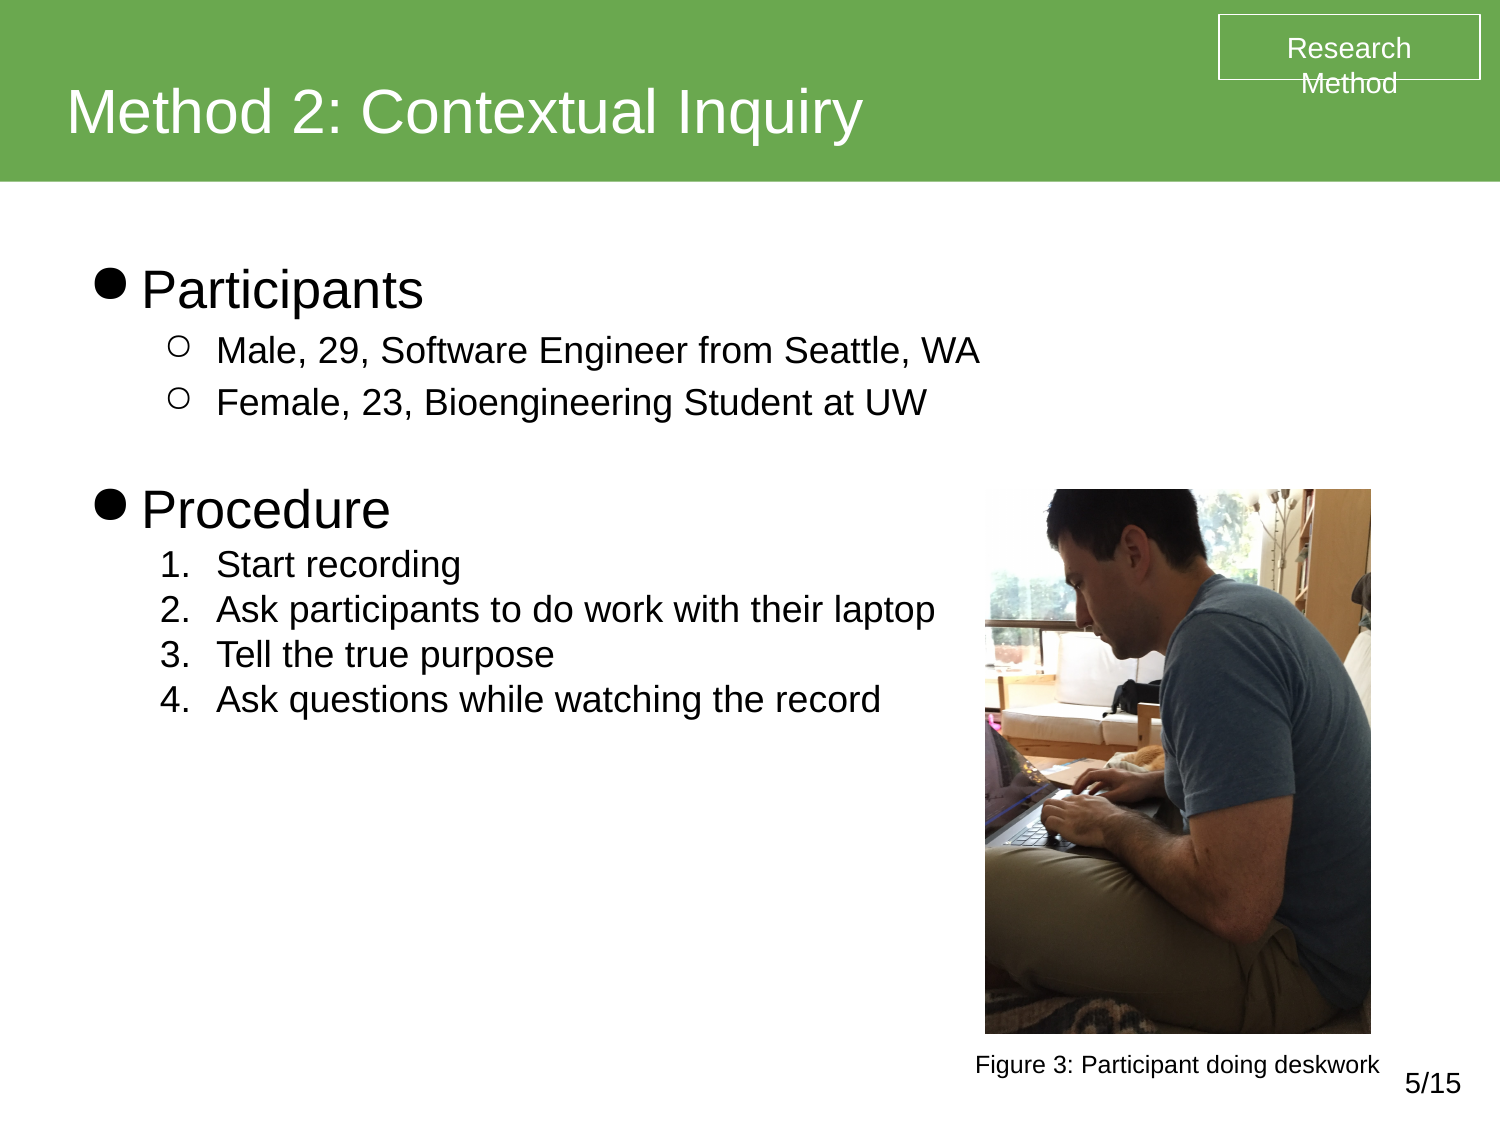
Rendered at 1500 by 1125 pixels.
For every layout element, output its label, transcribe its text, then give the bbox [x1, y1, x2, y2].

slide_number 5/15 [1389, 1038, 1480, 1125]
title Method 2: Contextual Inquiry [51, 56, 1449, 182]
text_box Figure 3: Participant doing deskwork [957, 1033, 1399, 1088]
text_box Research Method [1219, 14, 1480, 80]
subtitle Participants Male, 29, Software Engineer from Seattle, WA Female, 23, Bioengineering Student at UW Procedure Start recording Ask participants to do work with their laptop Tell the true purpose Ask questions while watching the record [51, 239, 1449, 1046]
picture [984, 489, 1371, 1034]
